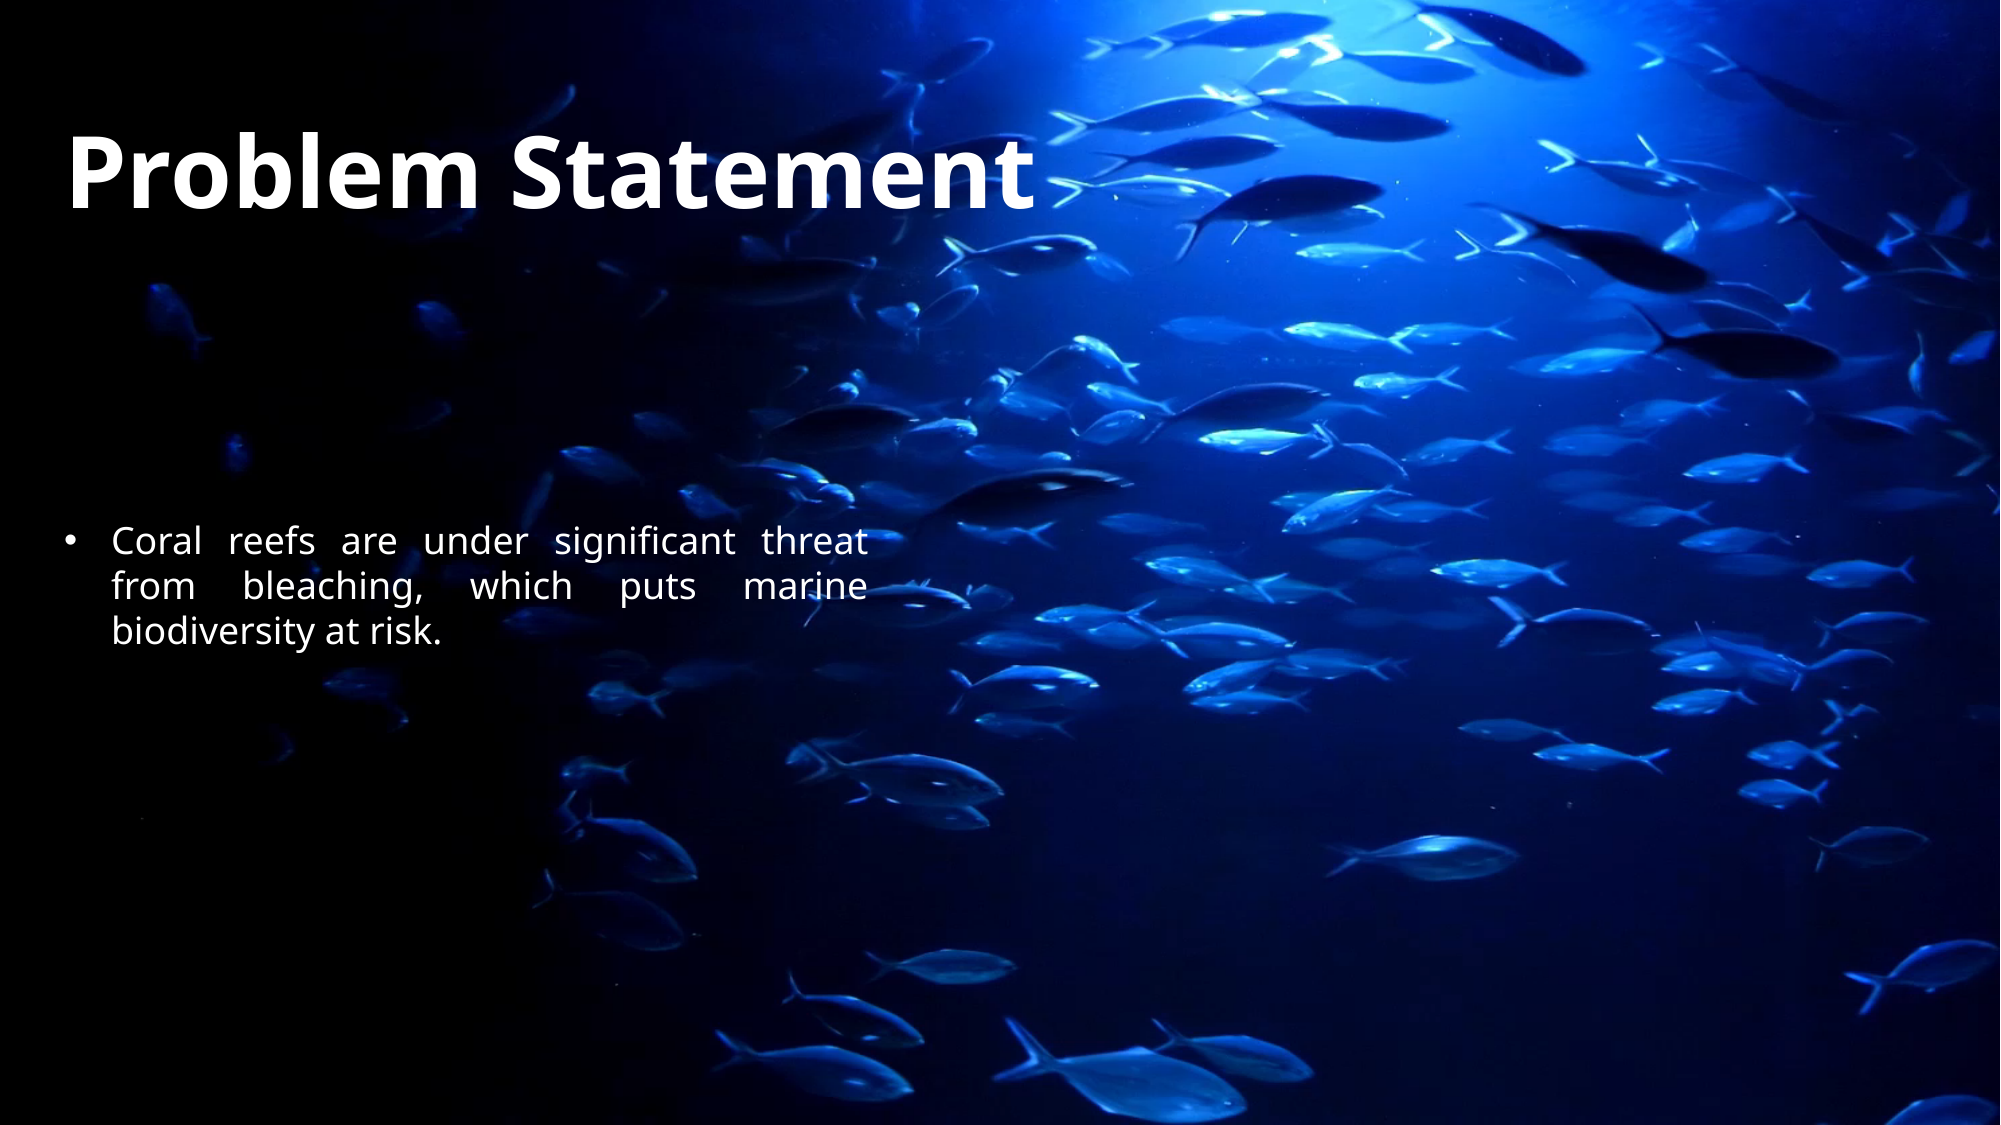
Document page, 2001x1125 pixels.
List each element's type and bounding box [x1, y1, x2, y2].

text_box [0, 0, 2000, 1125]
